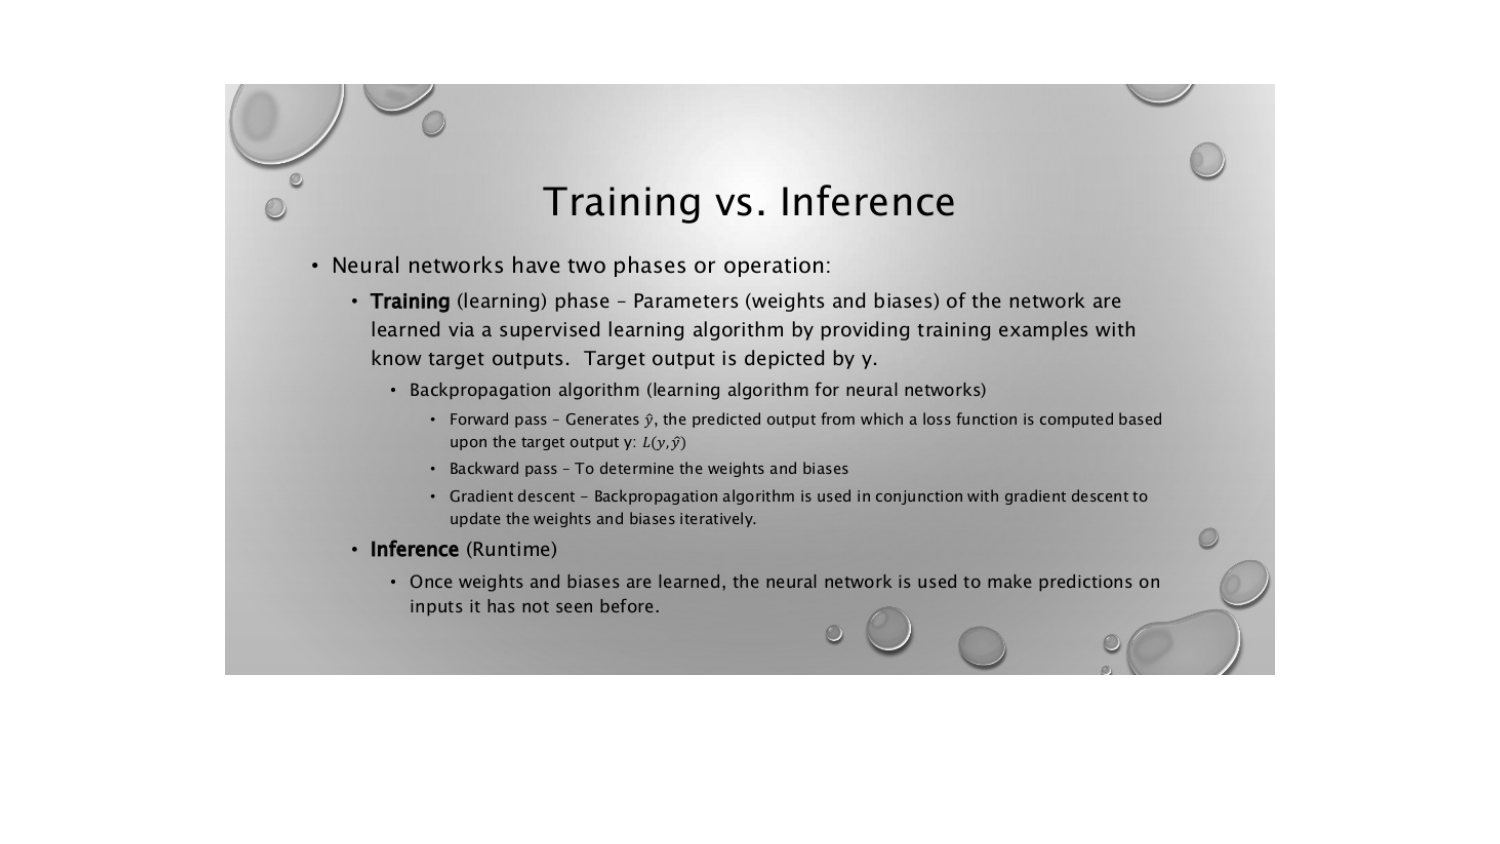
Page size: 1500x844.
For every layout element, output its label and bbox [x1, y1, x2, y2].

picture [224, 84, 1276, 676]
